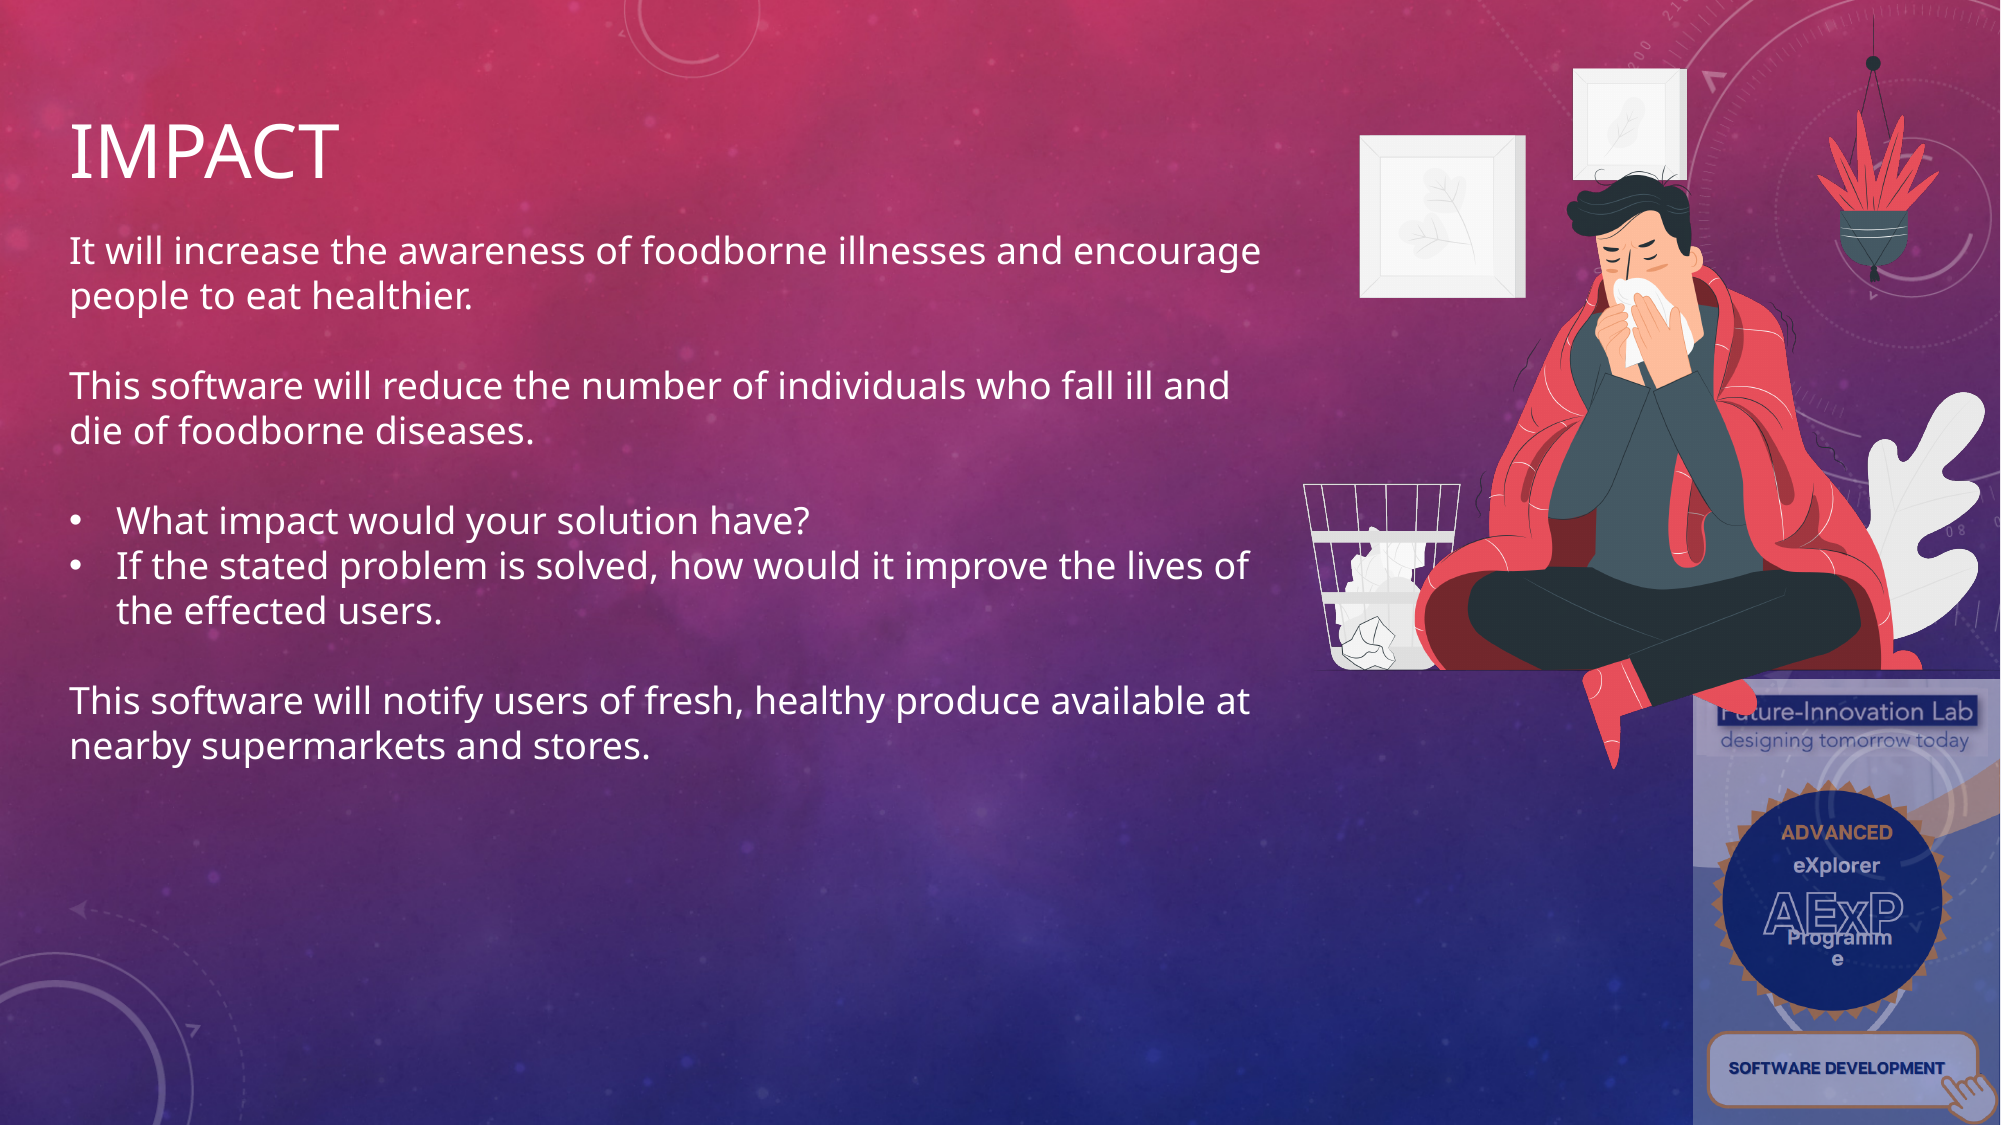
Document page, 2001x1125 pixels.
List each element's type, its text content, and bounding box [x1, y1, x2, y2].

text_box It will increase the awareness of foodborne illnesses and encourage people to eat healthier. This software will reduce the number of individuals who fall ill and die of foodborne diseases. What impact would your solution have? If the stated problem is solved, how would it improve the lives of the effected users. This software will notify users of fresh, healthy produce available at nearby supermarkets and stores. [54, 219, 1251, 775]
picture [0, 0, 2001, 1125]
title Impact [54, 28, 1251, 219]
